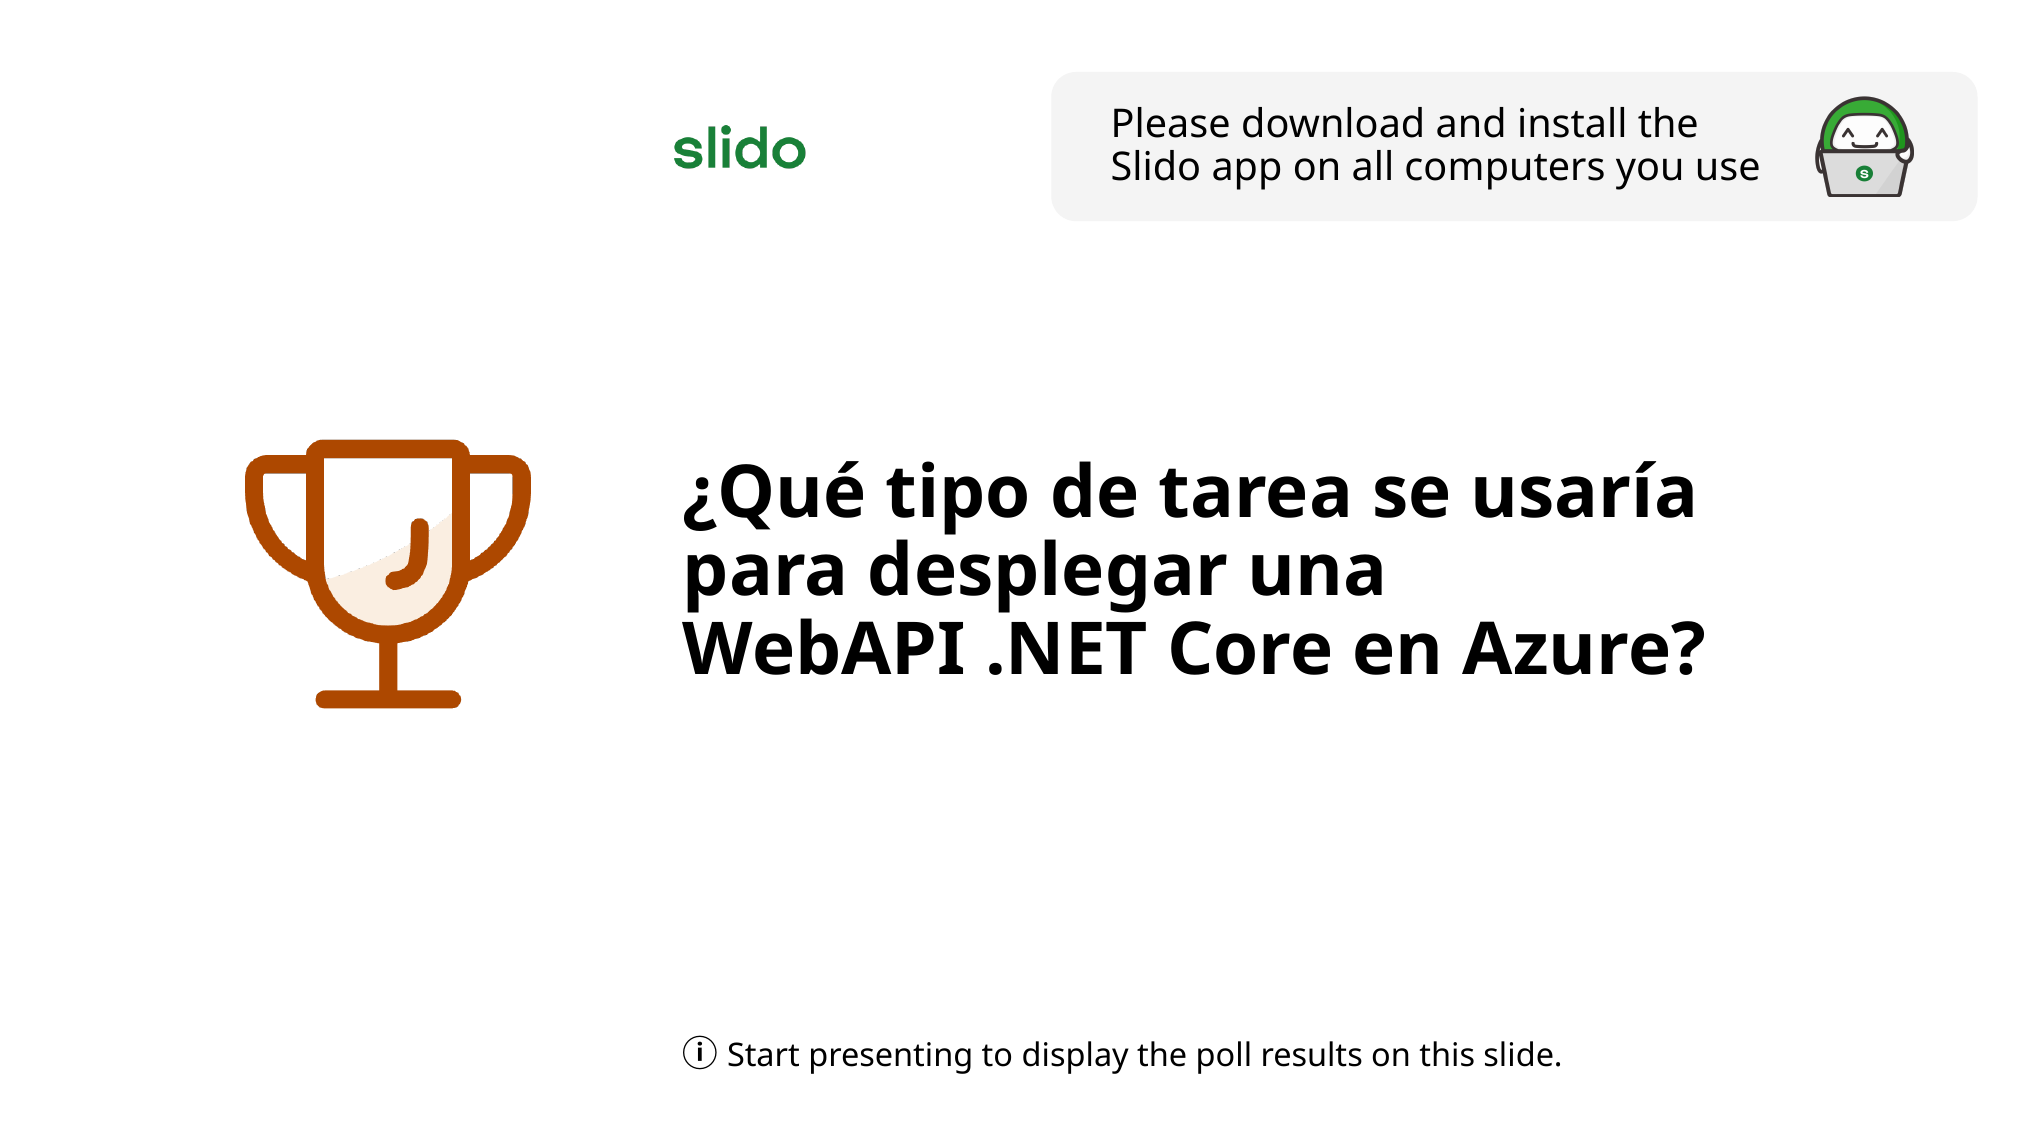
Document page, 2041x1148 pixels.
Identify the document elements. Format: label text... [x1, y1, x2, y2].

text_box ¿Qué tipo de tarea se usaría para desplegar una WebAPI .NET Core en Azure? [652, 430, 1878, 718]
text_box Please download and install the Slido app on all computers you use [1050, 71, 1979, 222]
picture [193, 379, 582, 768]
picture [652, 102, 827, 191]
text_box ⓘ Start presenting to display the poll results on this slide. [652, 1011, 1878, 1099]
picture [1813, 96, 1914, 197]
